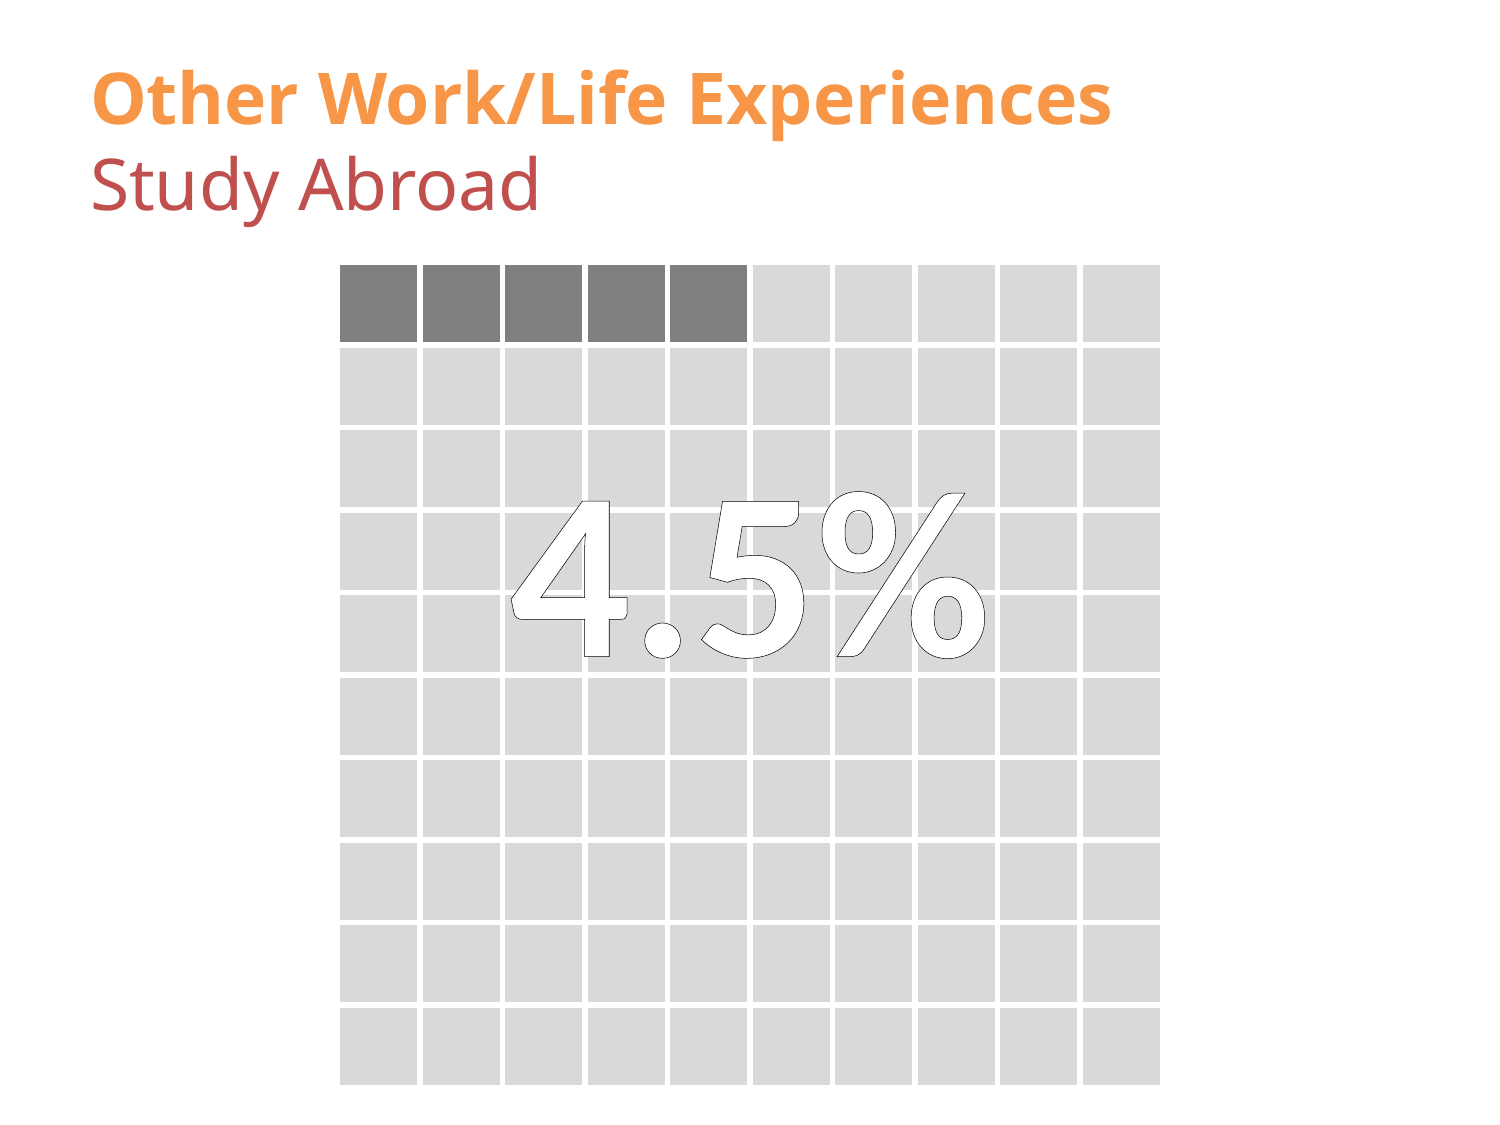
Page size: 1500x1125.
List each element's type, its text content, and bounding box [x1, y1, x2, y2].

table_cell [340, 348, 417, 425]
table_cell [835, 843, 912, 920]
table_cell [1000, 1008, 1077, 1085]
table_cell [1147, 430, 1160, 507]
table_header [423, 265, 500, 342]
table_cell [670, 843, 747, 920]
table_cell [835, 348, 912, 409]
table_cell [423, 348, 500, 409]
table_cell [340, 1008, 417, 1085]
table_cell [753, 760, 830, 837]
table_cell [423, 925, 500, 1002]
table_cell [670, 760, 747, 837]
table_cell [340, 430, 353, 507]
table_cell [423, 760, 500, 837]
table_cell [505, 843, 582, 920]
table_header [835, 265, 912, 342]
table_cell [918, 843, 995, 920]
table_header [1000, 265, 1077, 342]
table_cell [1083, 925, 1160, 1002]
table_cell [1000, 712, 1077, 755]
table_cell [1000, 348, 1077, 409]
table_cell [670, 925, 747, 1002]
table_cell [505, 348, 582, 409]
table_header [670, 265, 747, 342]
table_cell [835, 925, 912, 1002]
table_cell [1083, 678, 1160, 755]
table_cell [835, 712, 912, 755]
table_header [918, 265, 995, 342]
table_cell [1147, 595, 1160, 672]
table_cell [588, 712, 665, 755]
table_cell [1147, 513, 1160, 590]
table_cell [918, 348, 995, 409]
table_cell [505, 760, 582, 837]
table_header [588, 265, 665, 342]
table_cell [753, 348, 830, 409]
table_cell [505, 712, 582, 755]
table_cell [505, 925, 582, 1002]
table_cell [835, 760, 912, 837]
table_cell [1000, 925, 1077, 1002]
table_cell [753, 1008, 830, 1085]
table_cell [340, 513, 353, 590]
table_cell [670, 348, 747, 409]
table_cell [835, 1008, 912, 1085]
table_cell [588, 925, 665, 1002]
table_cell [423, 712, 500, 755]
table_cell [1000, 760, 1077, 837]
table_cell [670, 712, 747, 755]
table_cell [1083, 843, 1160, 920]
table_cell [1000, 843, 1077, 920]
table_cell [1083, 1008, 1160, 1085]
table_cell [588, 348, 665, 409]
table_cell [340, 678, 417, 755]
table_cell [753, 843, 830, 920]
table_cell [670, 1008, 747, 1085]
table_cell [1083, 348, 1160, 425]
table_cell [918, 760, 995, 837]
table_header [505, 265, 582, 342]
table_header [753, 265, 830, 342]
table_cell [423, 843, 500, 920]
table_cell [505, 1008, 582, 1085]
table_cell [918, 925, 995, 1002]
title Other Work/Life Experiences Study Abroad [75, 45, 1425, 233]
table_cell [1083, 760, 1160, 837]
table_cell [340, 843, 417, 920]
table_header [1083, 265, 1160, 342]
table_cell [753, 925, 830, 1002]
table_cell [340, 595, 353, 672]
table_cell [340, 760, 417, 837]
table_cell [340, 925, 417, 1002]
table_cell [753, 712, 830, 755]
table_cell [918, 712, 995, 755]
table_cell [423, 1008, 500, 1085]
table_cell [588, 760, 665, 837]
text_box 4.5% [353, 409, 1147, 712]
table_cell [588, 843, 665, 920]
table_cell [588, 1008, 665, 1085]
table_header [340, 265, 417, 342]
table_cell [918, 1008, 995, 1085]
